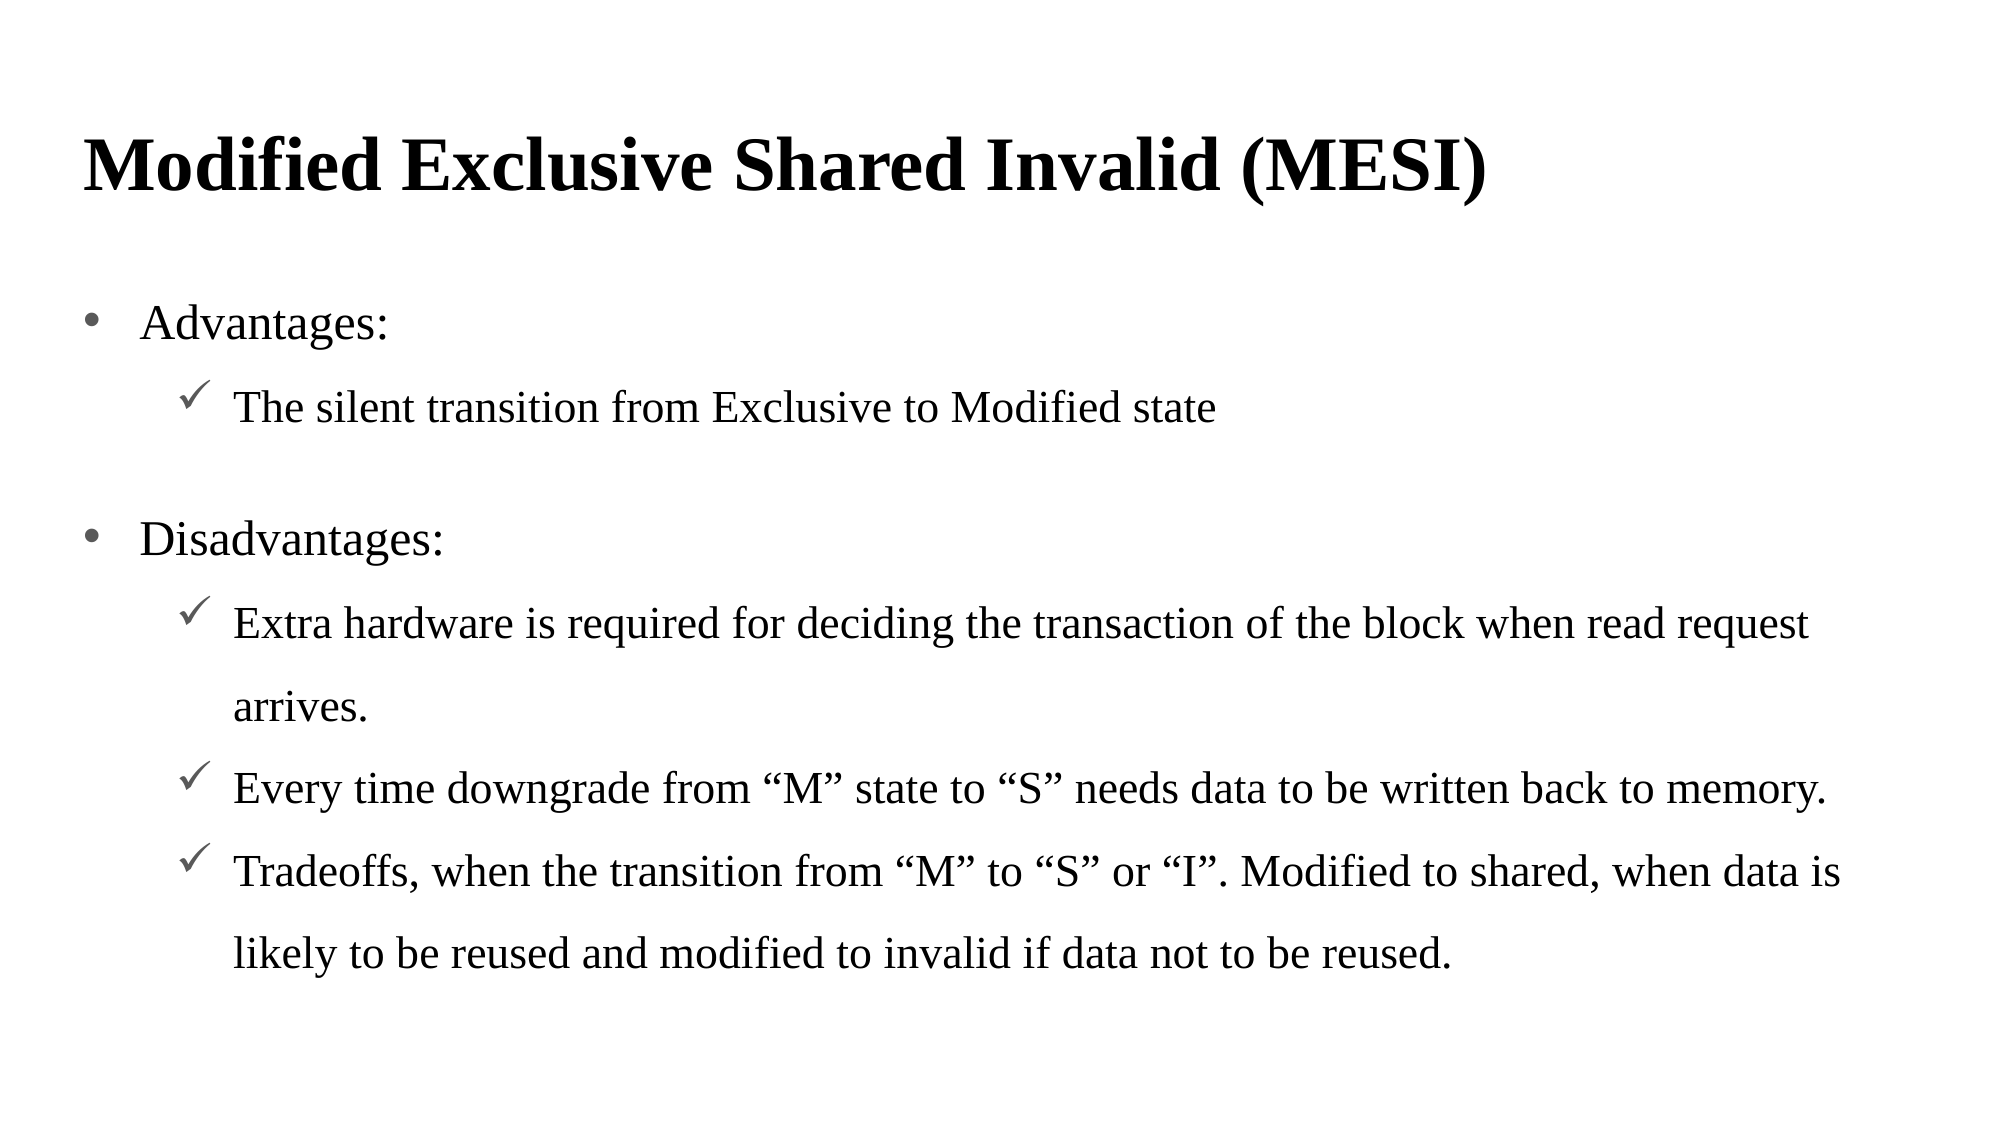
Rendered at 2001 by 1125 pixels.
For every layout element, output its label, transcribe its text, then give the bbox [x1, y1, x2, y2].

list Advantages: The silent transition from Exclusive to Modified state Disadvantages: Extra hardware is required for deciding the transaction of the block when read request arrives. Every time downgrade from “M” state to “S” needs data to be written back to memory. Tradeoffs, when the transition from “M” to “S” or “I”. Modified to shared, when data is likely to be reused and modified to invalid if data not to be reused. [68, 252, 1932, 1000]
title Modified Exclusive Shared Invalid (MESI) [68, 97, 1932, 223]
